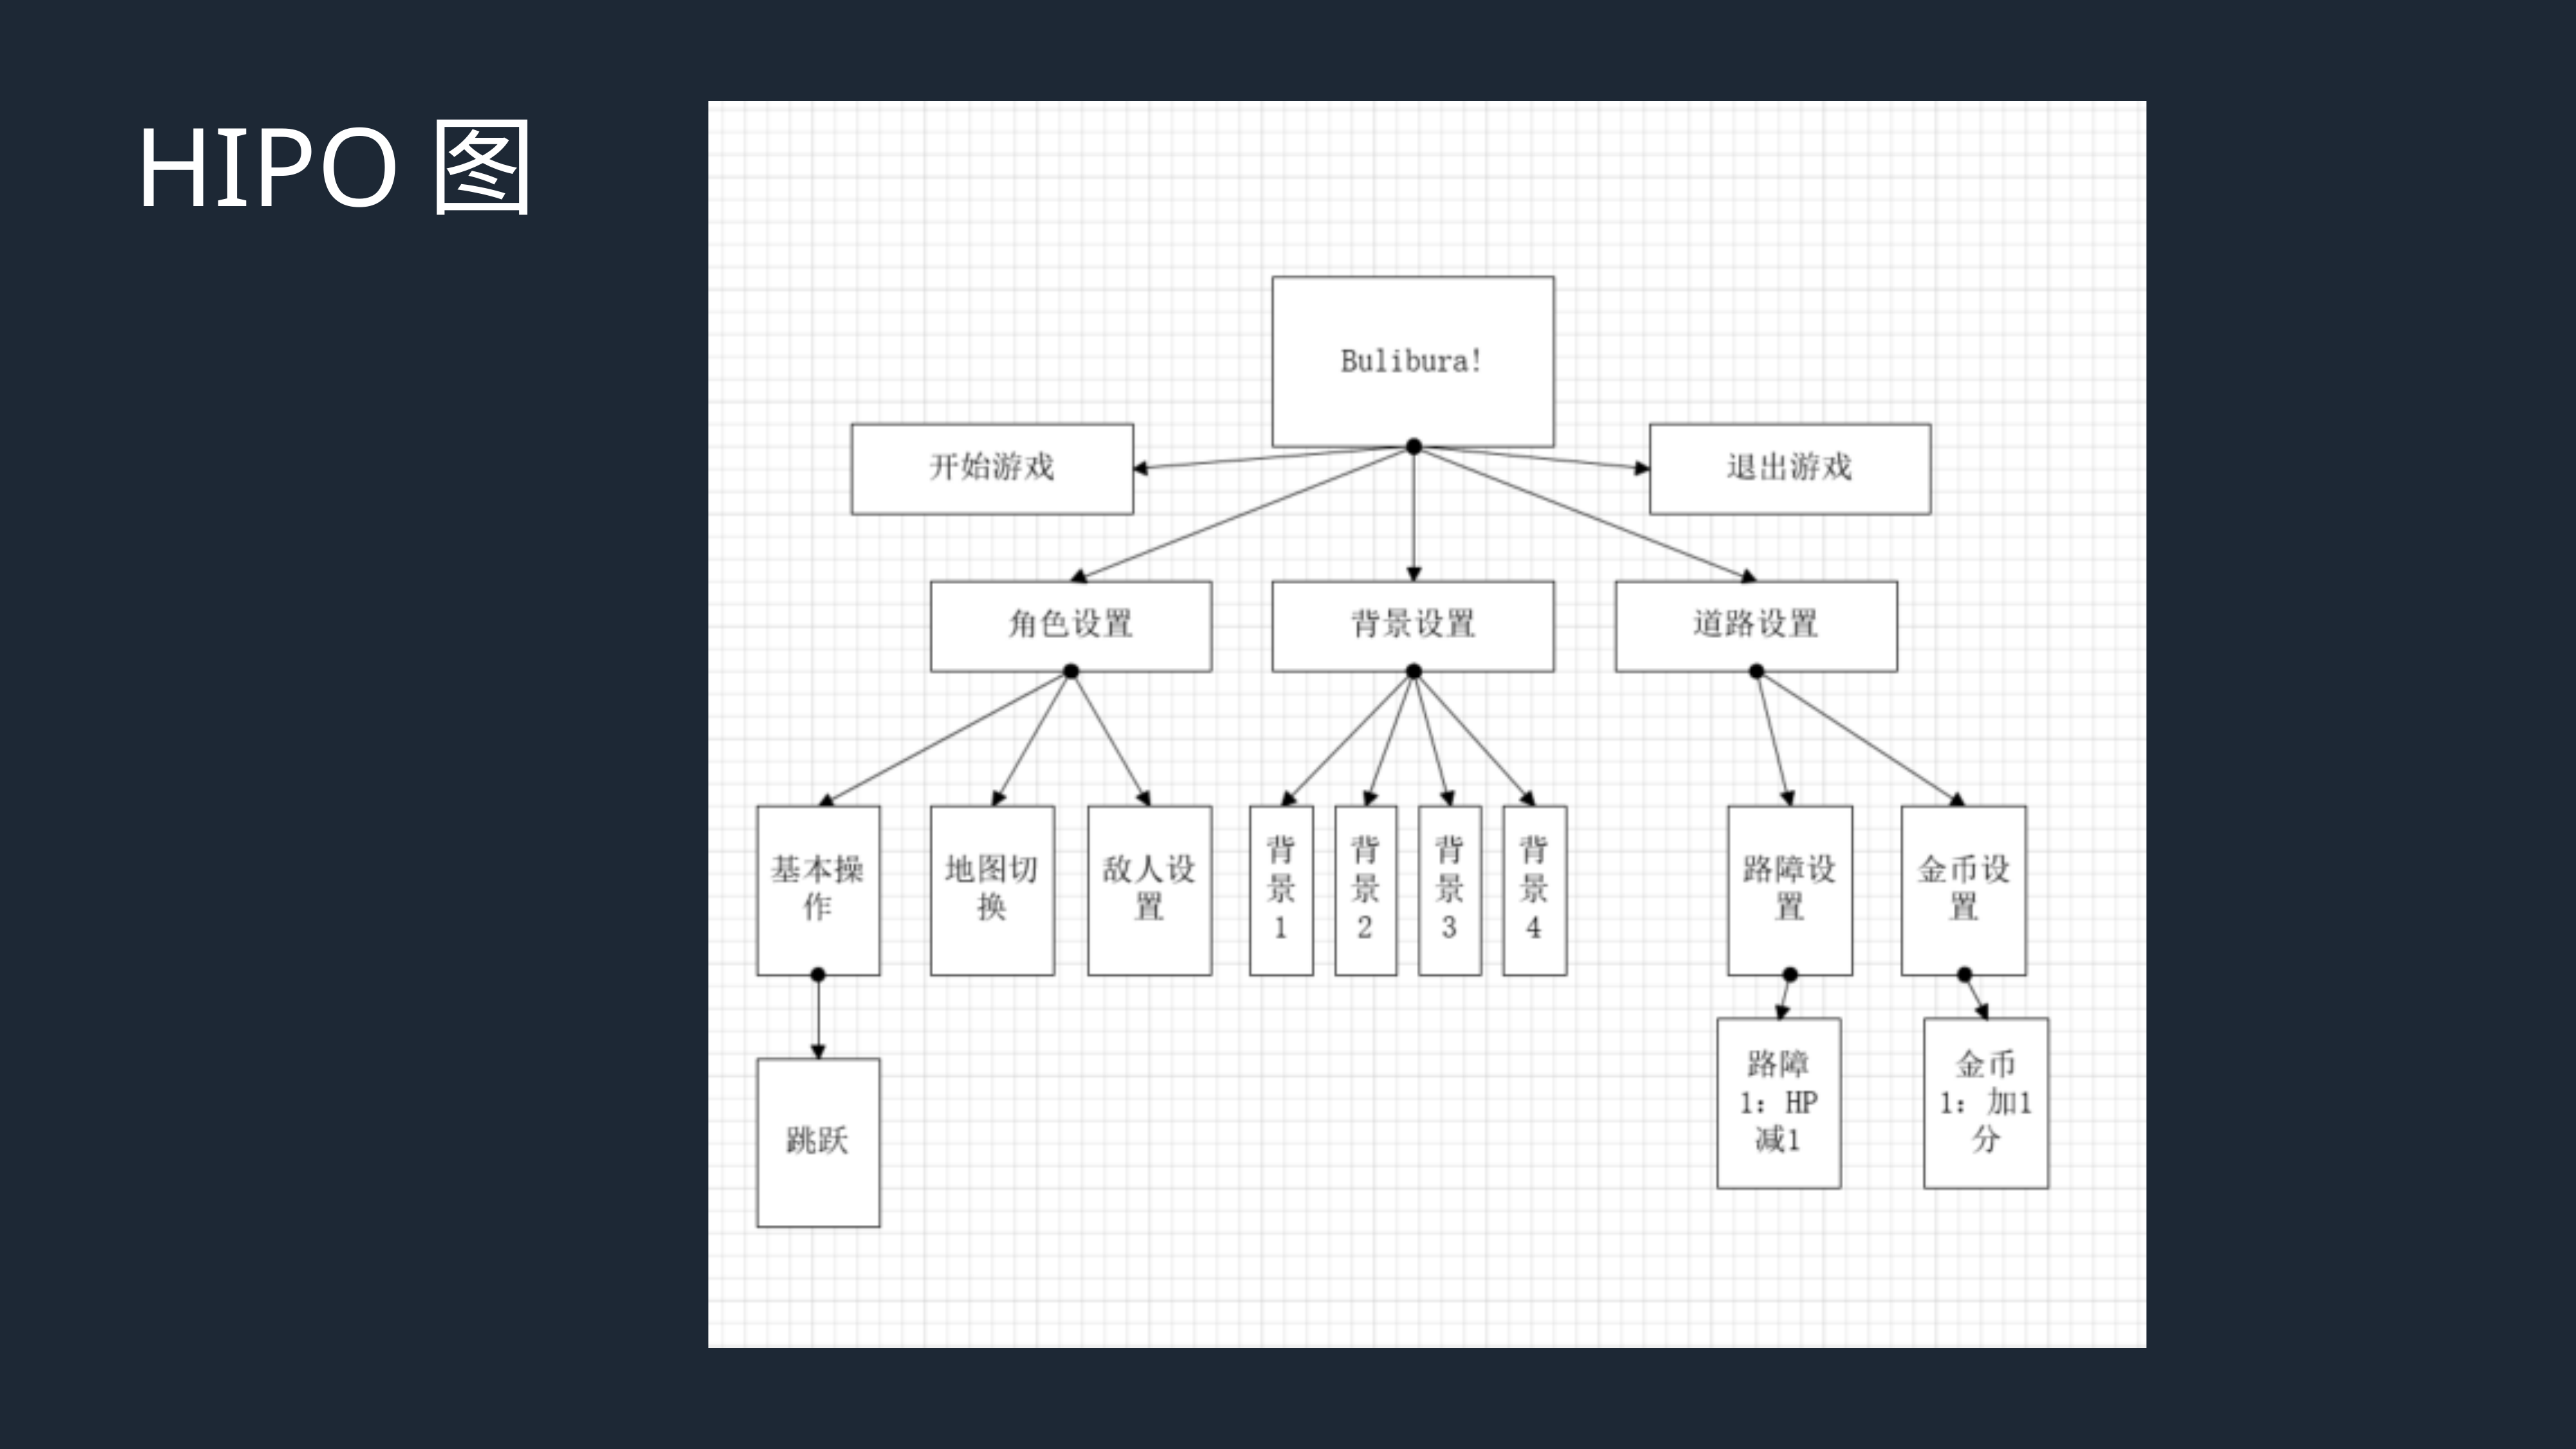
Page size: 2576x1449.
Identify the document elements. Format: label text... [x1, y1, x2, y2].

text_box HIPO图 [133, 97, 537, 229]
picture [708, 100, 2146, 1348]
